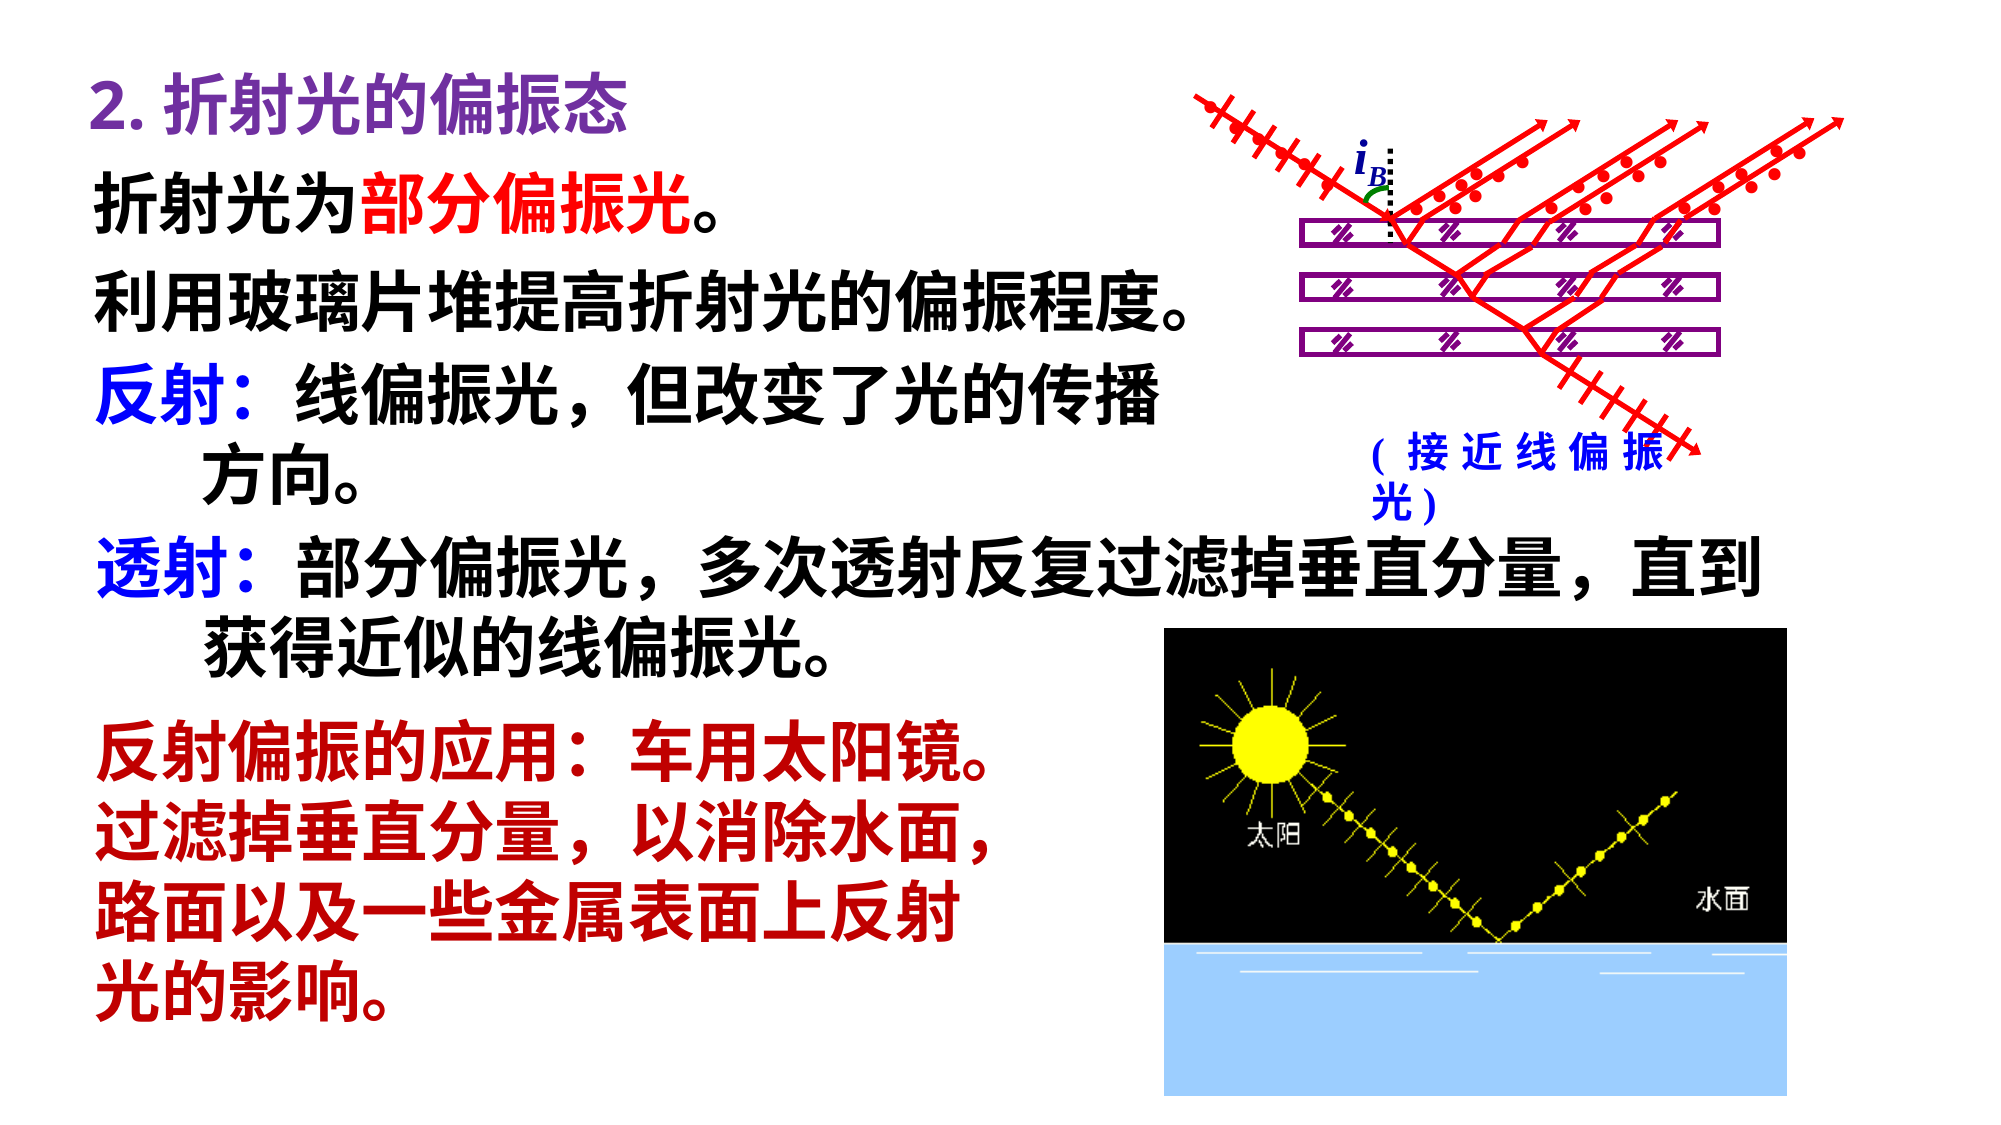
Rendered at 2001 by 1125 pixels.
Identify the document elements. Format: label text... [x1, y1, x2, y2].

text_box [1194, 55, 1845, 470]
text_box 透射：部分偏振光，多次透射反复过滤掉垂直分量，直到 获得近似的线偏振光。 [80, 518, 1780, 694]
text_box 反射：线偏振光，但改变了光的传播 方向。 [78, 345, 1177, 521]
text_box 利用玻璃片堆提高折射光的偏振程度。 [79, 252, 1194, 348]
text_box 2.折射光的偏振态 [74, 55, 645, 151]
text_box 折射光为部分偏振光。 [77, 154, 775, 249]
text_box 反射偏振的应用：车用太阳镜。 过滤掉垂直分量，以消除水面， 路面以及一些金属表面上反射 光的影响。 [79, 702, 1044, 1037]
picture [1164, 628, 1787, 1096]
